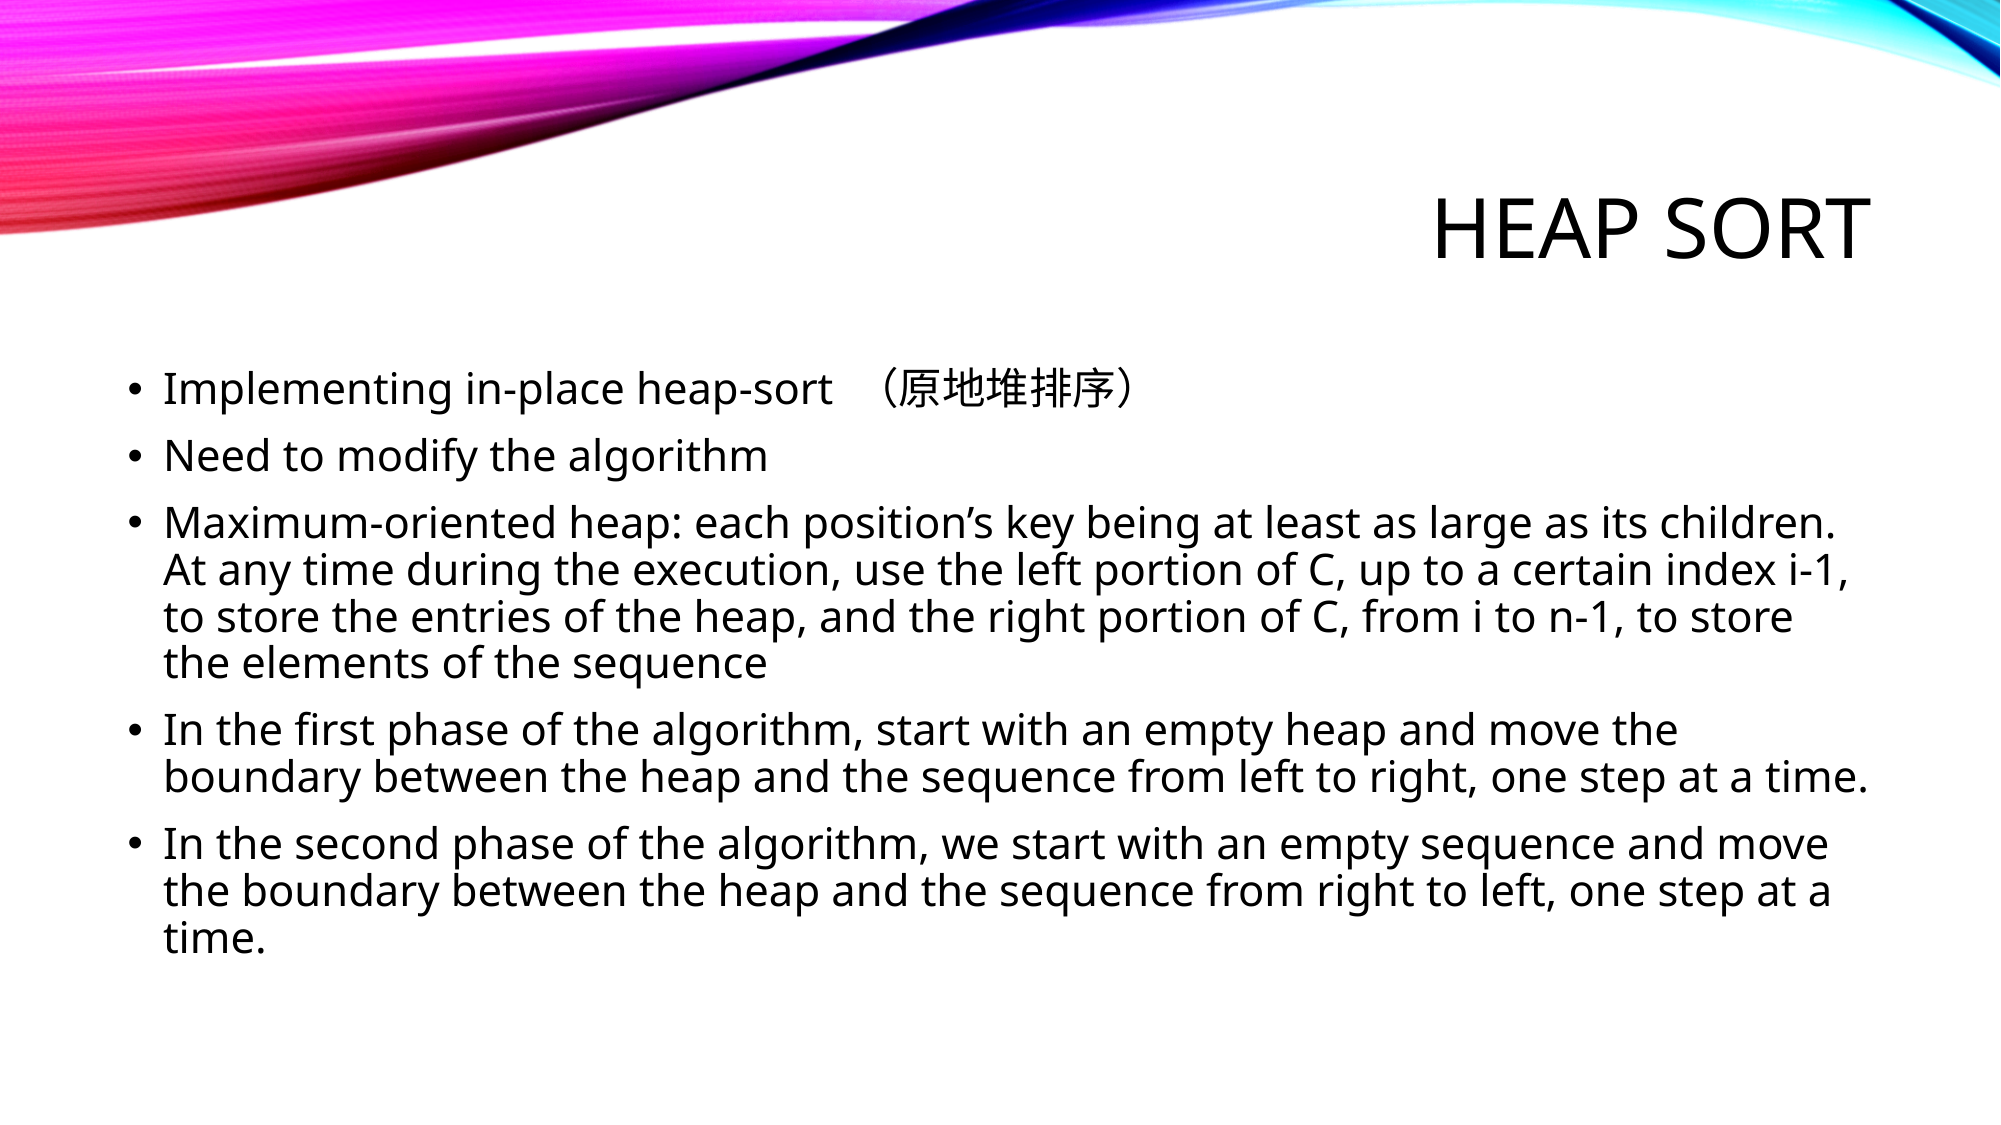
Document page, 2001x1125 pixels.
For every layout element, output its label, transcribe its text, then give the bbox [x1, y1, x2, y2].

picture [1910, 0, 2000, 45]
picture [0, 0, 2000, 237]
picture [1890, 0, 2000, 75]
list Implementing in-place heap-sort （原地堆排序） Need to modify the algorithm Maximum-oriented heap: each position’s key being at least as large as its children. At any time during the execution, use the left portion of C, up to a certain index i-1, to store the entries of the heap, and the right portion of C, from i to n-1, to store the elements of the sequence In the first phase of the algorithm, start with an empty heap and move the boundary between the heap and the sequence from left to right, one step at a time. In the second phase of the algorithm, we start with an empty sequence and move the boundary between the heap and the sequence from right to left, one step at a time. [112, 360, 1888, 1021]
title Heap sort [474, 125, 1888, 338]
